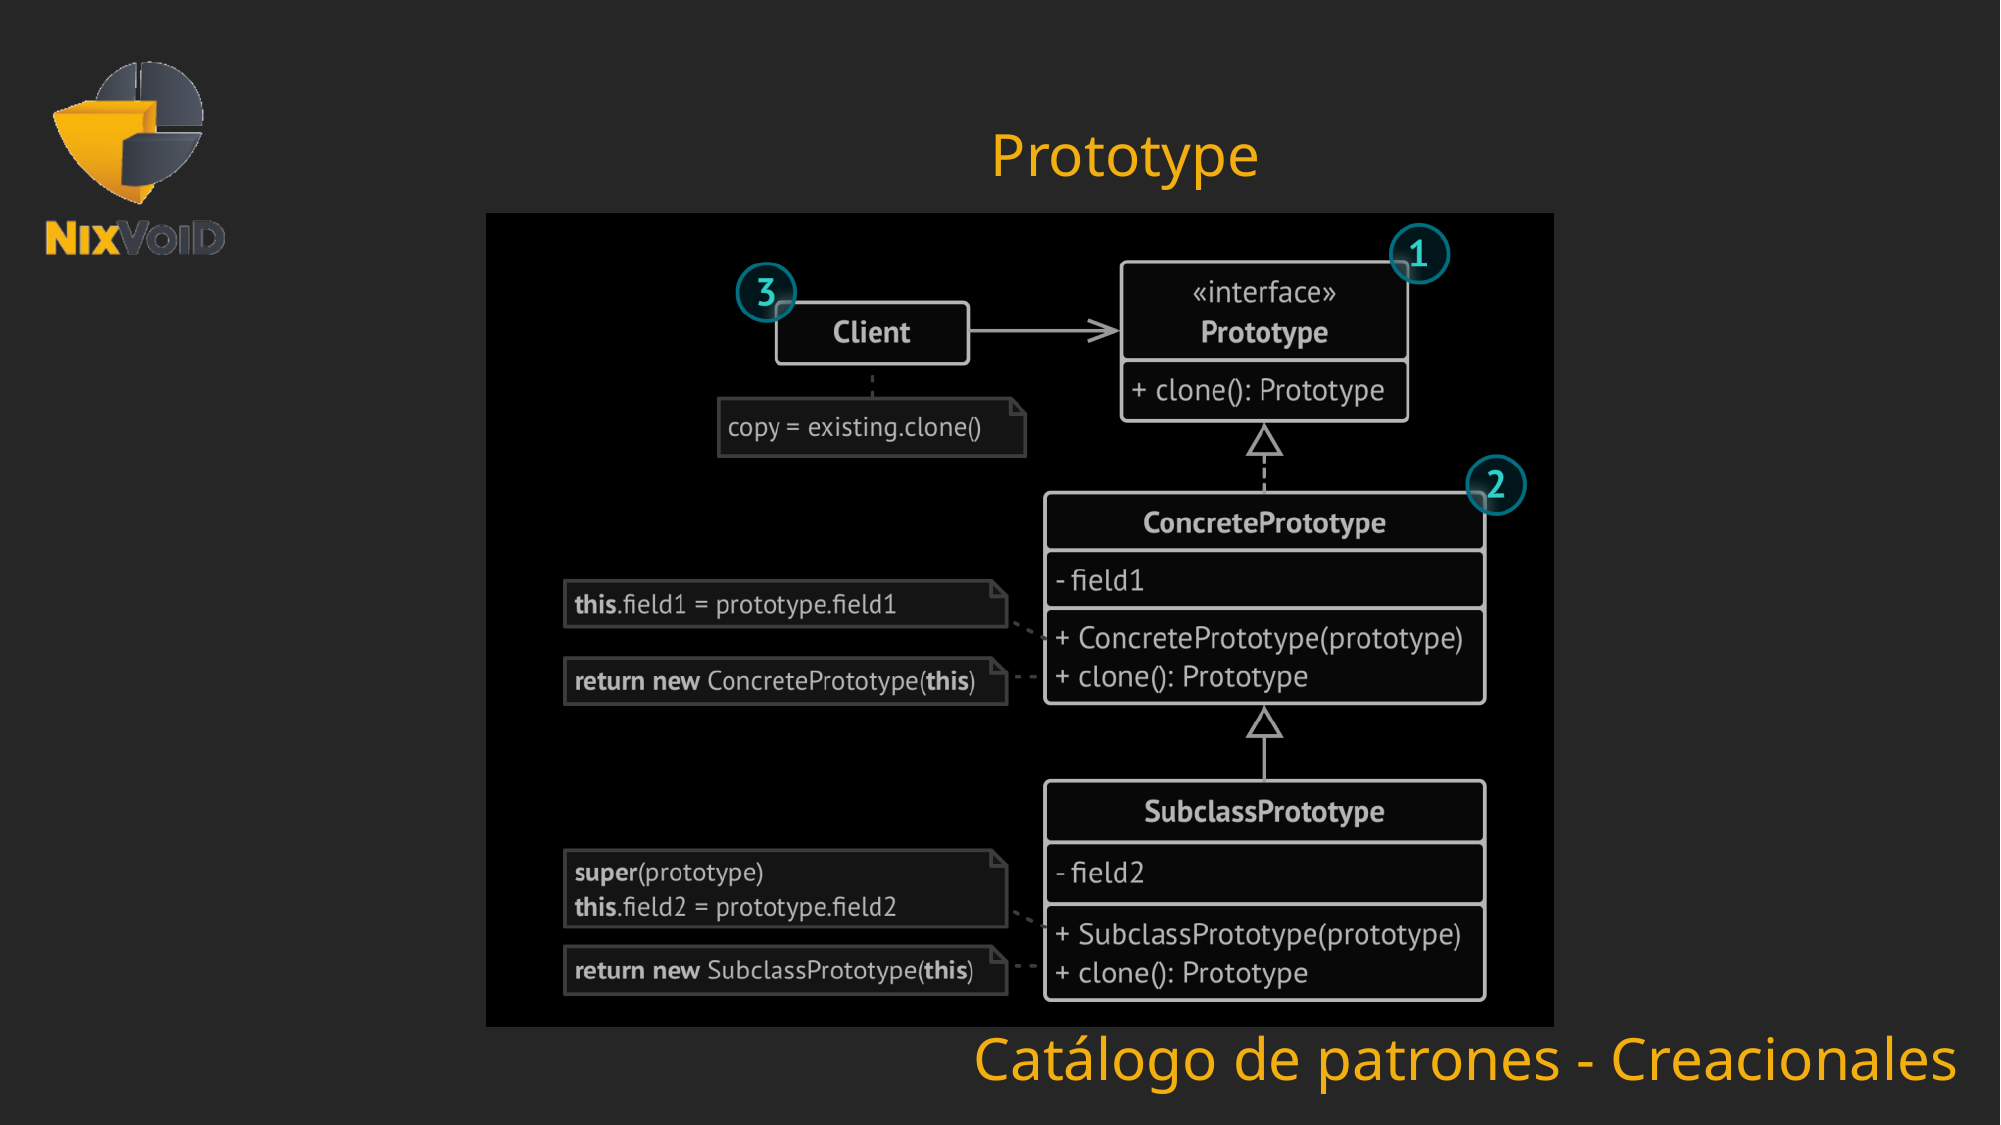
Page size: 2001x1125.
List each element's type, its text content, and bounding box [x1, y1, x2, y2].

title Catálogo de patrones - Creacionales [957, 1008, 1974, 1101]
text_box Prototype [337, 105, 1988, 197]
picture [0, 59, 332, 322]
picture [485, 213, 1555, 1027]
